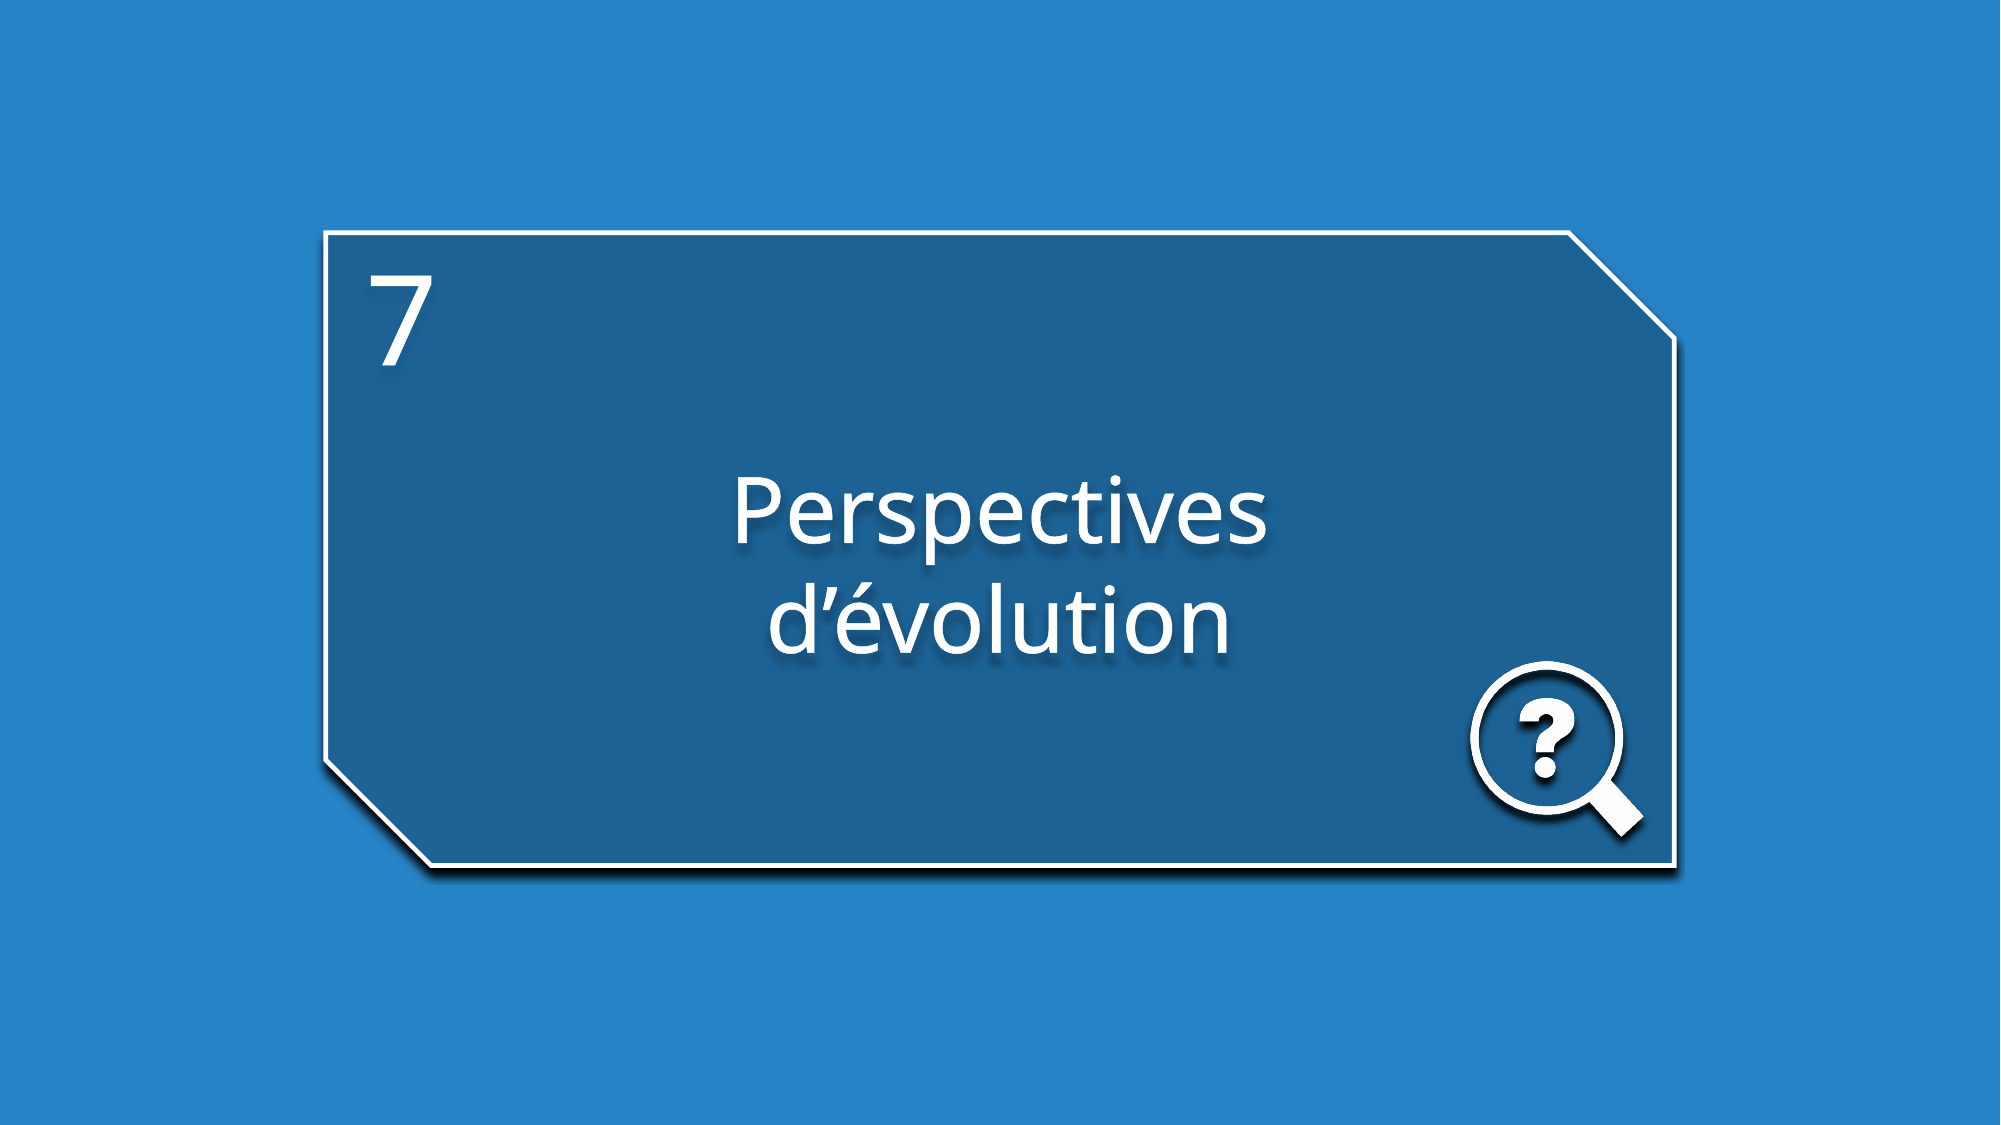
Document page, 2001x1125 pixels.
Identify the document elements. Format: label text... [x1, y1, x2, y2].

text_box [324, 696, 1676, 867]
picture [1470, 661, 1644, 837]
text_box 7 [350, 232, 429, 398]
text_box [324, 231, 1676, 443]
text_box Perspectives d’évolution [310, 443, 1690, 679]
